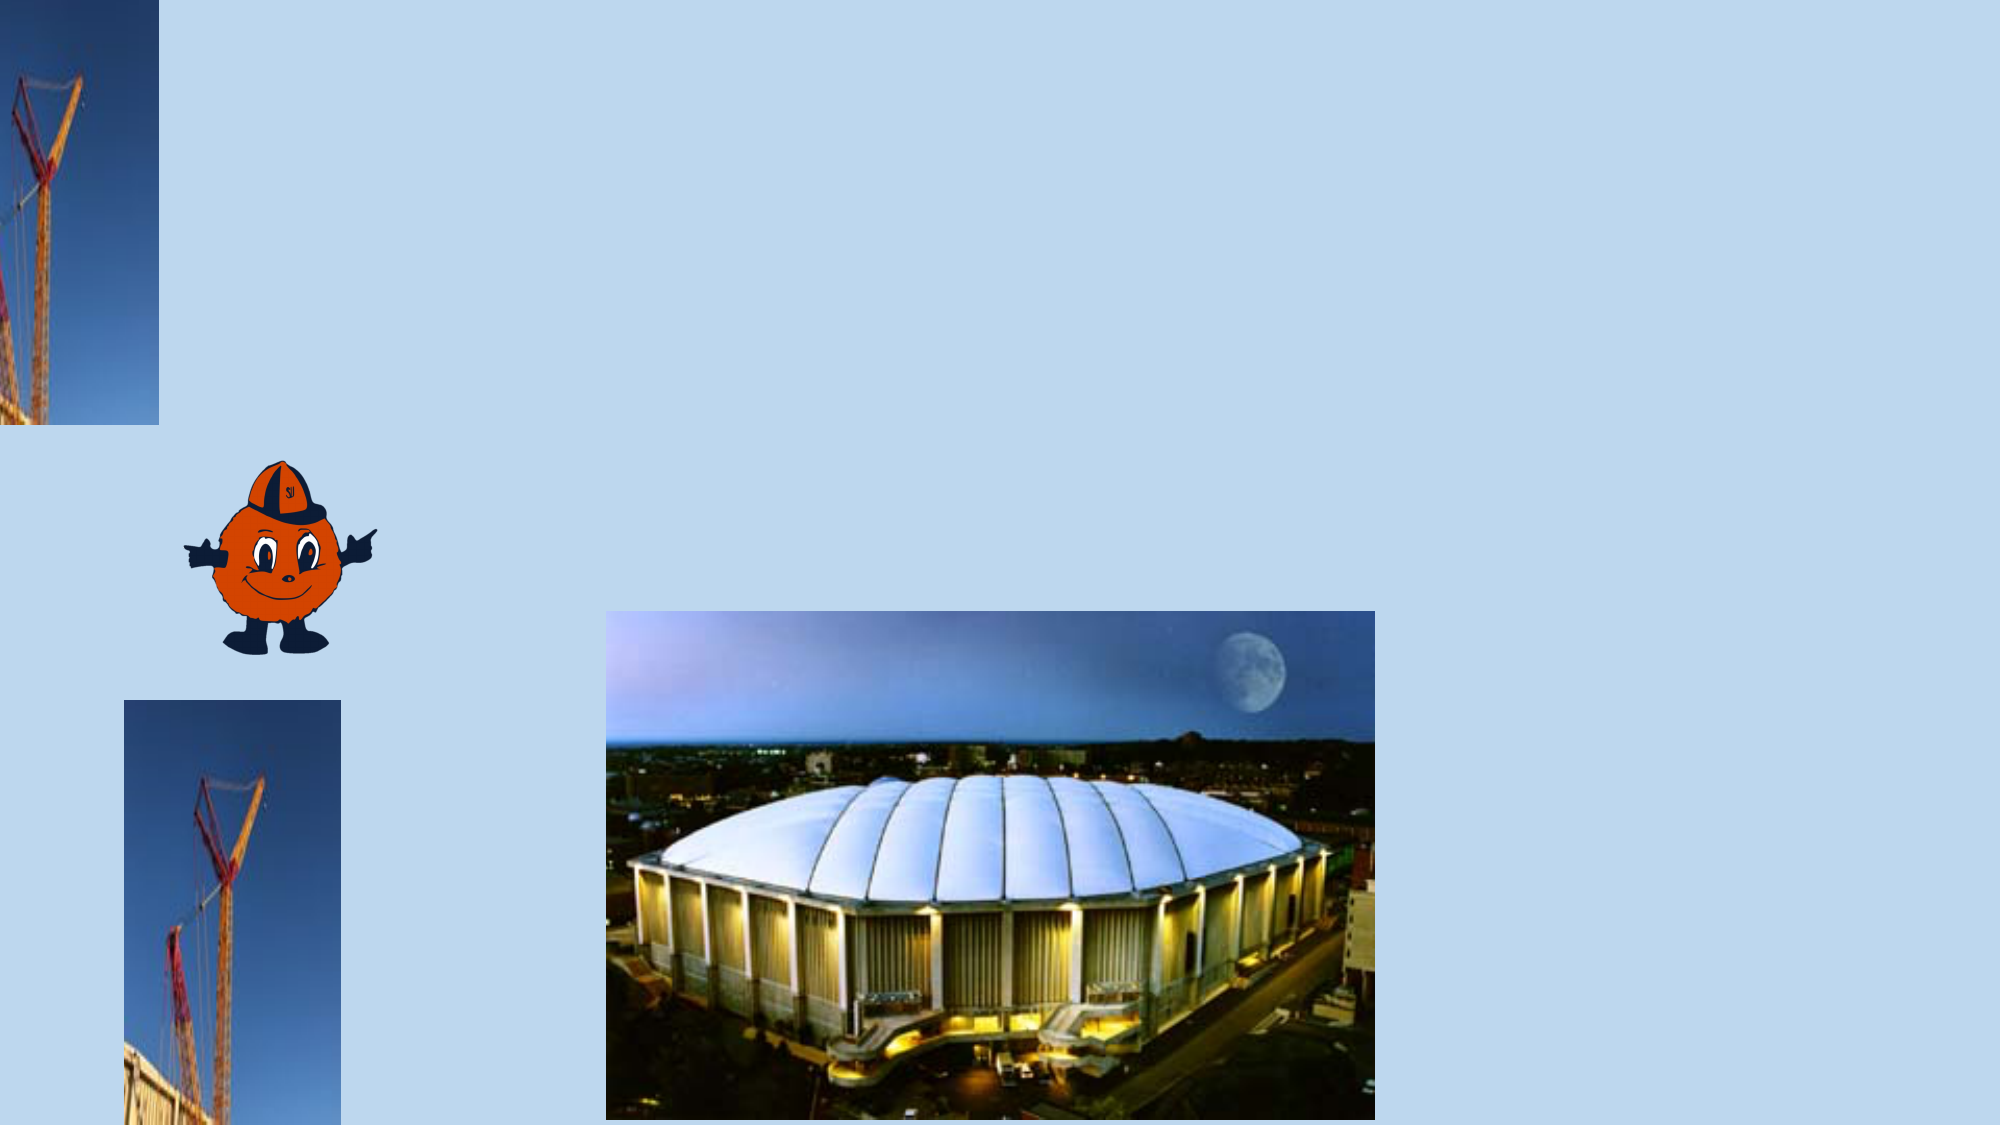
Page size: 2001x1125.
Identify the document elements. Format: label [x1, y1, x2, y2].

text_box [0, 0, 1375, 1125]
picture [174, 451, 387, 674]
